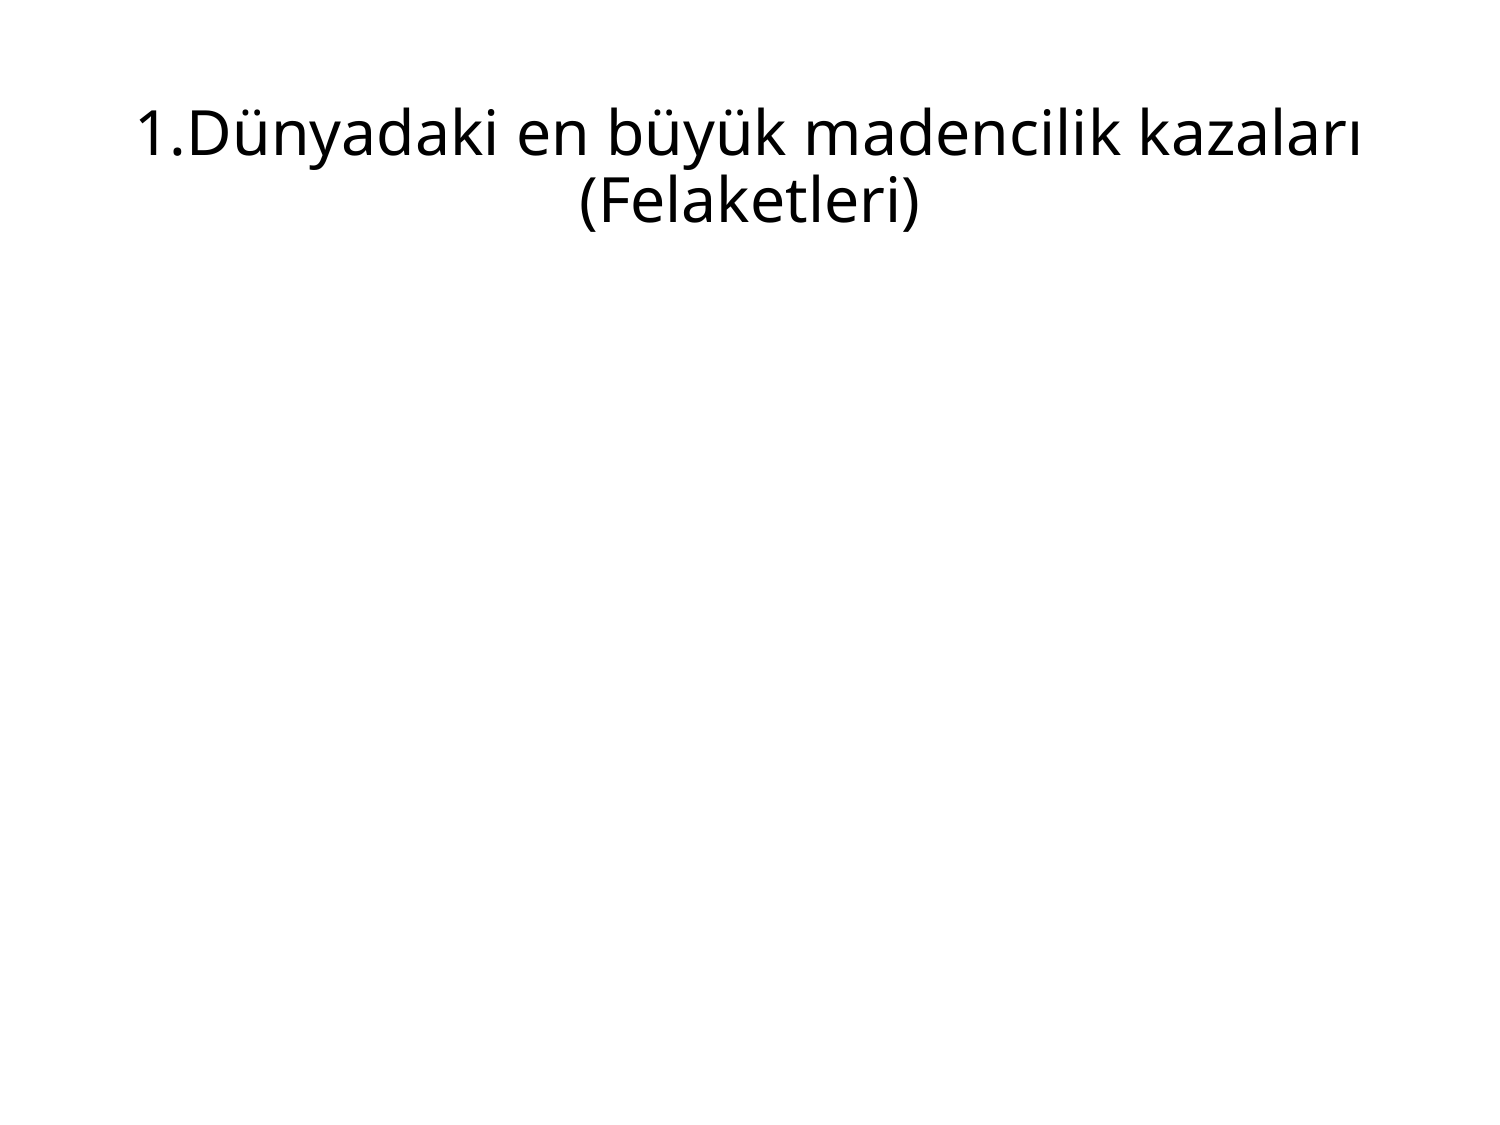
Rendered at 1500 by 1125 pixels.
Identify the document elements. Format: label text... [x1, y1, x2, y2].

title 1.Dünyadaki en büyük madencilik kazaları (Felaketleri) [103, 59, 1397, 278]
